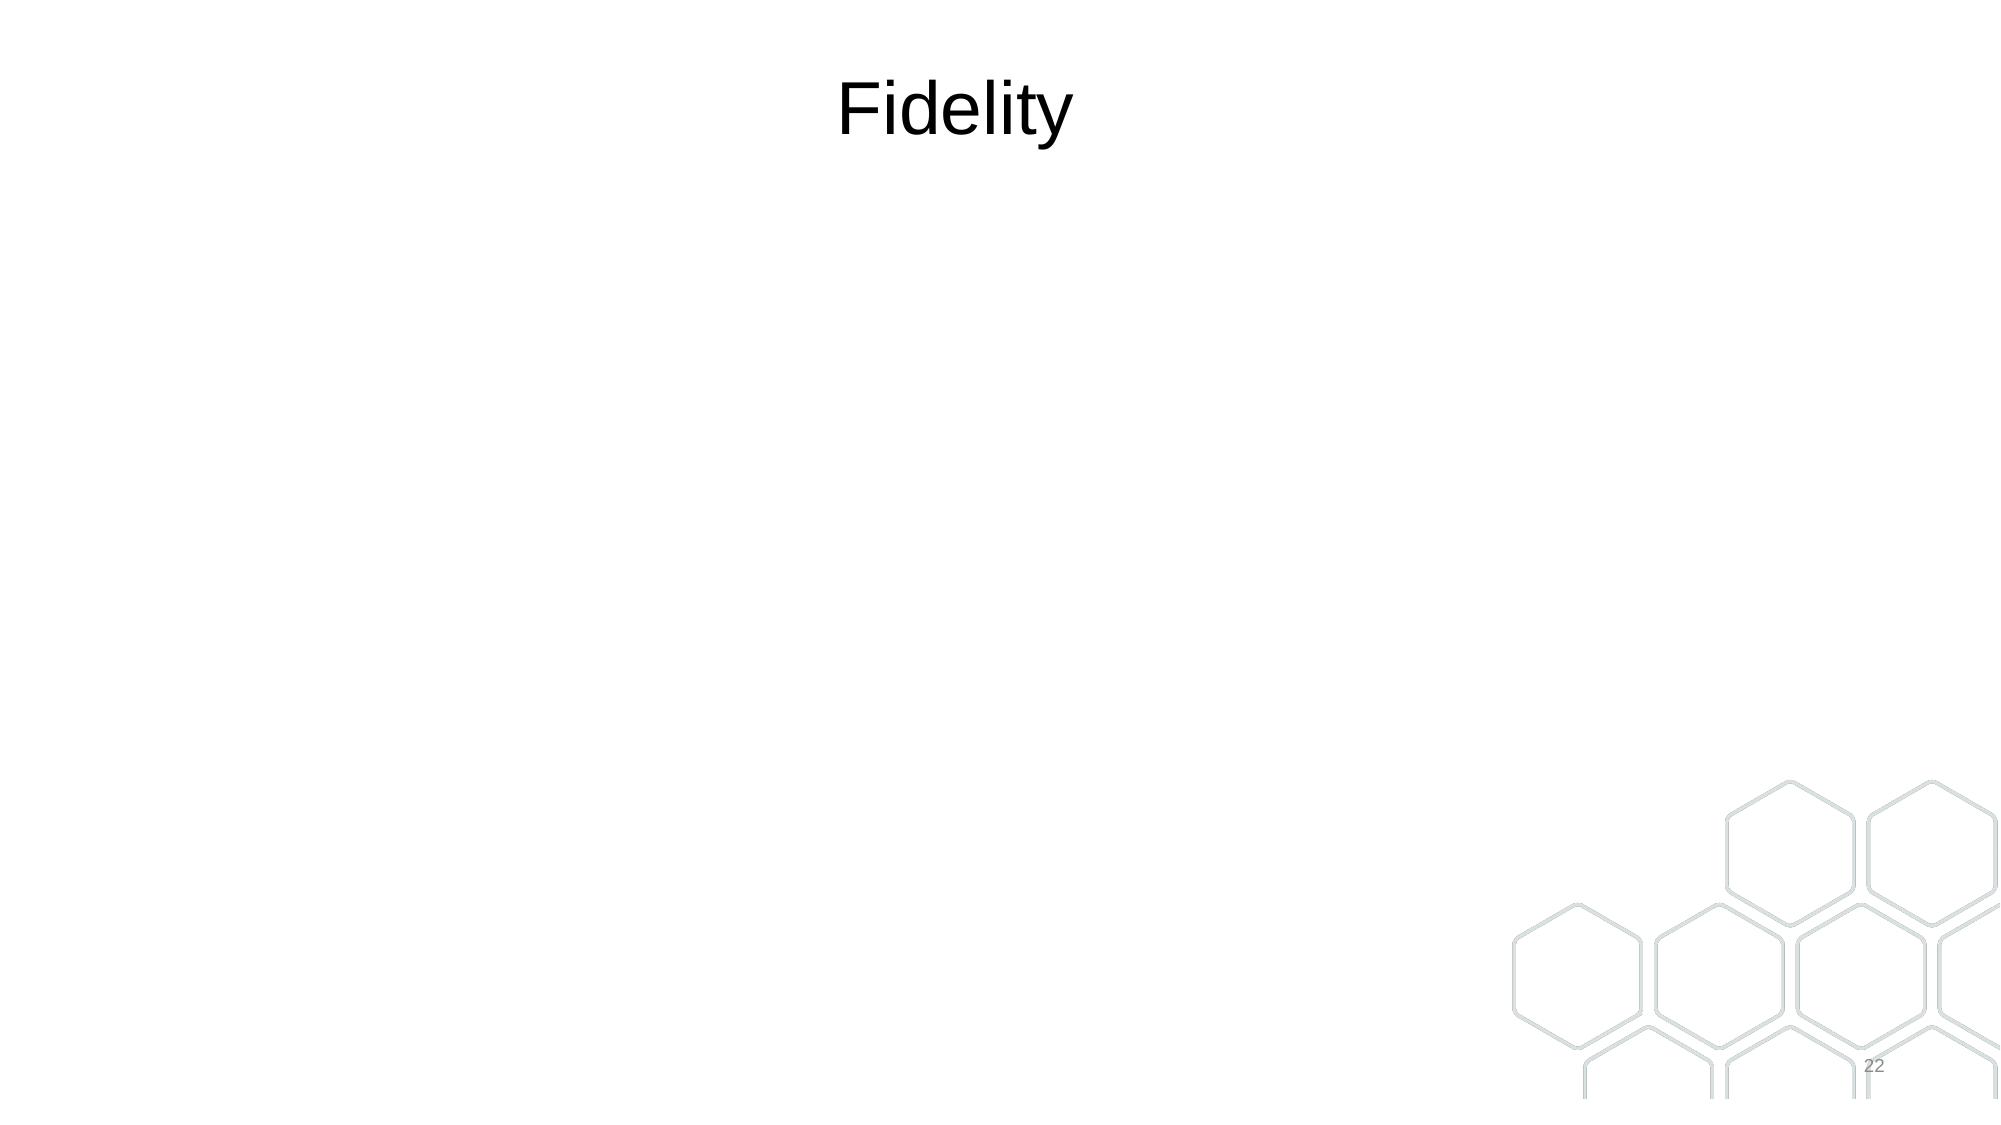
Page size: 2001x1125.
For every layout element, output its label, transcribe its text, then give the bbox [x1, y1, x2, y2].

slide_number 22 [1433, 1035, 1900, 1095]
picture [1412, 508, 2001, 1099]
title Fidelity [137, 59, 1775, 150]
